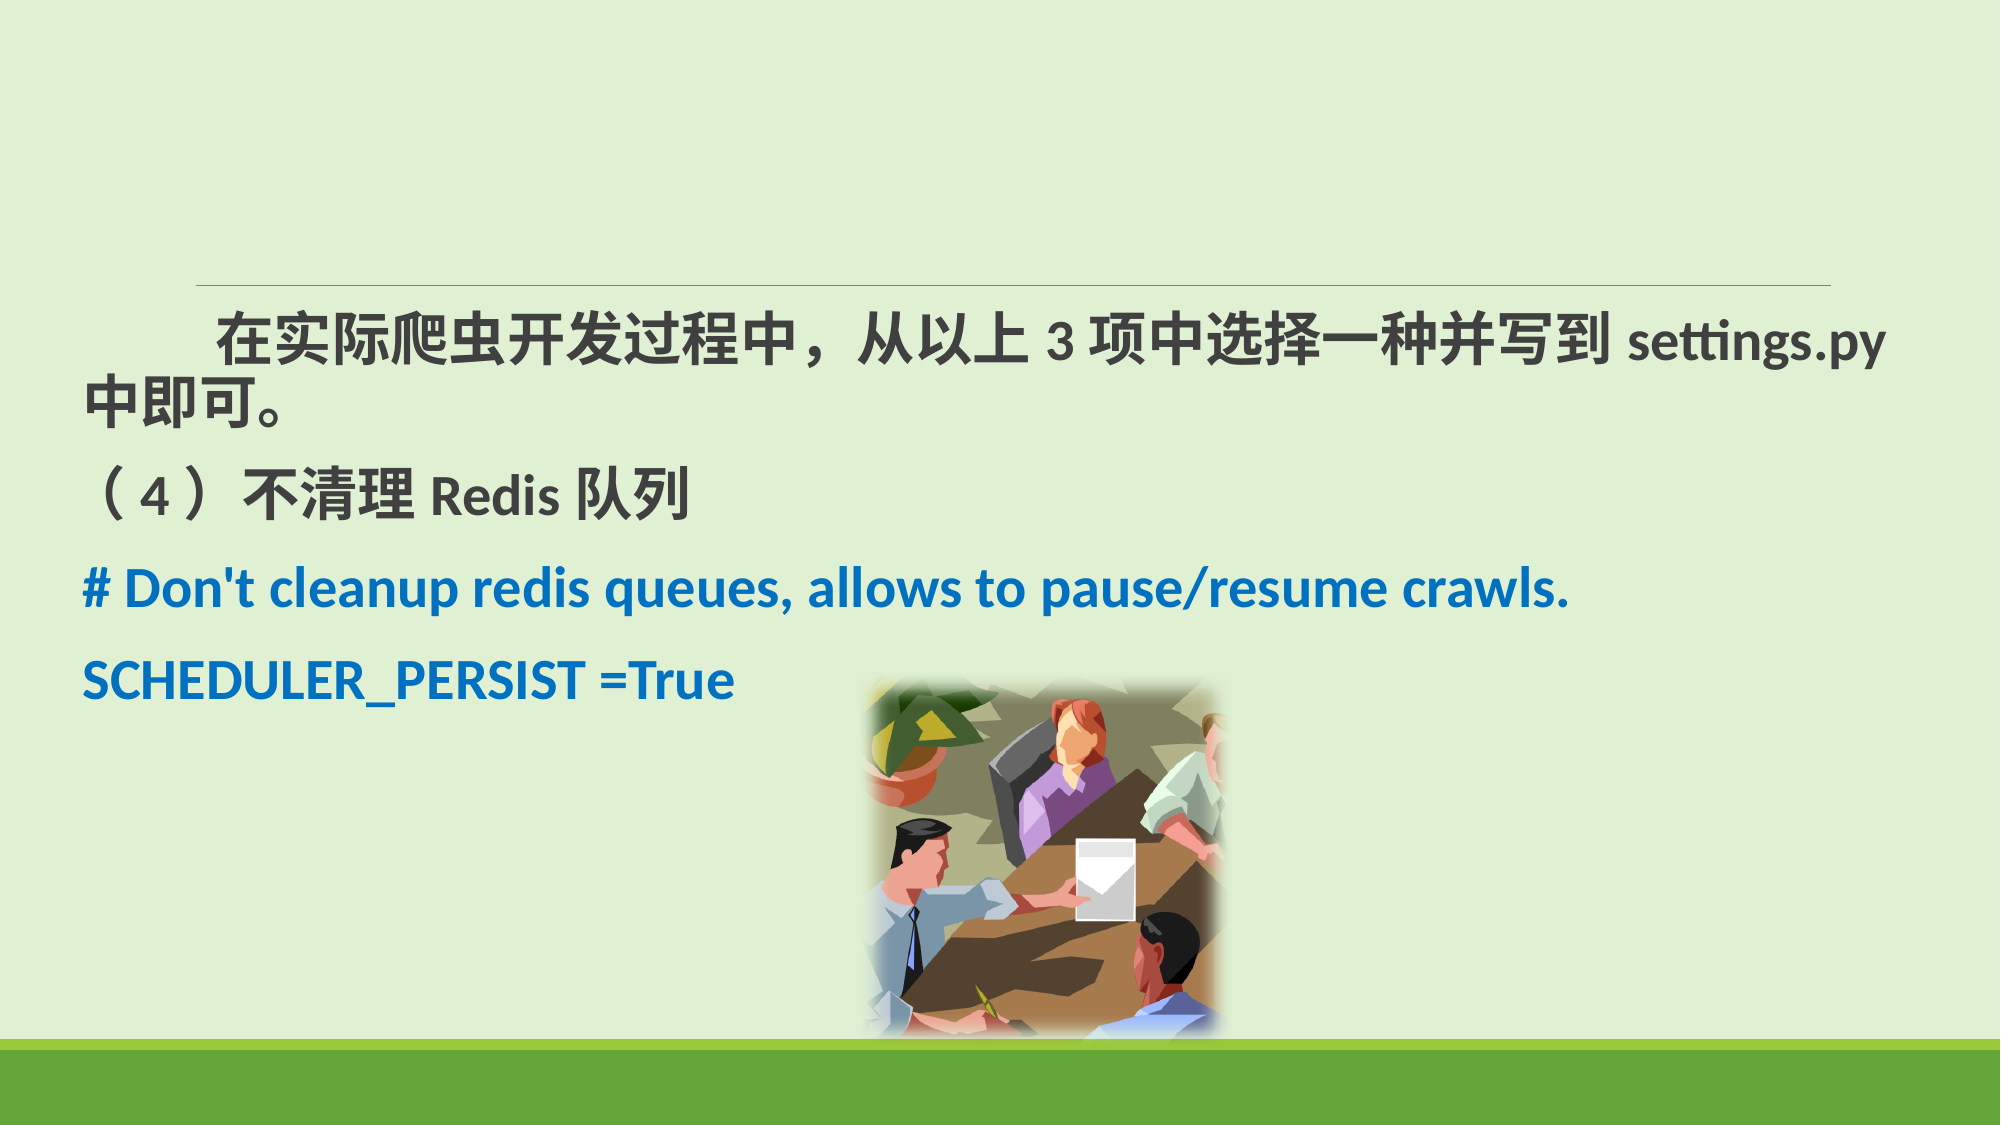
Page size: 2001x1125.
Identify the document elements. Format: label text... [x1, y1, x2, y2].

picture [857, 666, 1238, 1053]
list 在实际爬虫开发过程中，从以上3项中选择一种并写到settings.py中即可。 （4）不清理Redis队列 # Don't cleanup redis queues, allows to pause/resume crawls. SCHEDULER_PERSIST =True [67, 302, 1943, 963]
